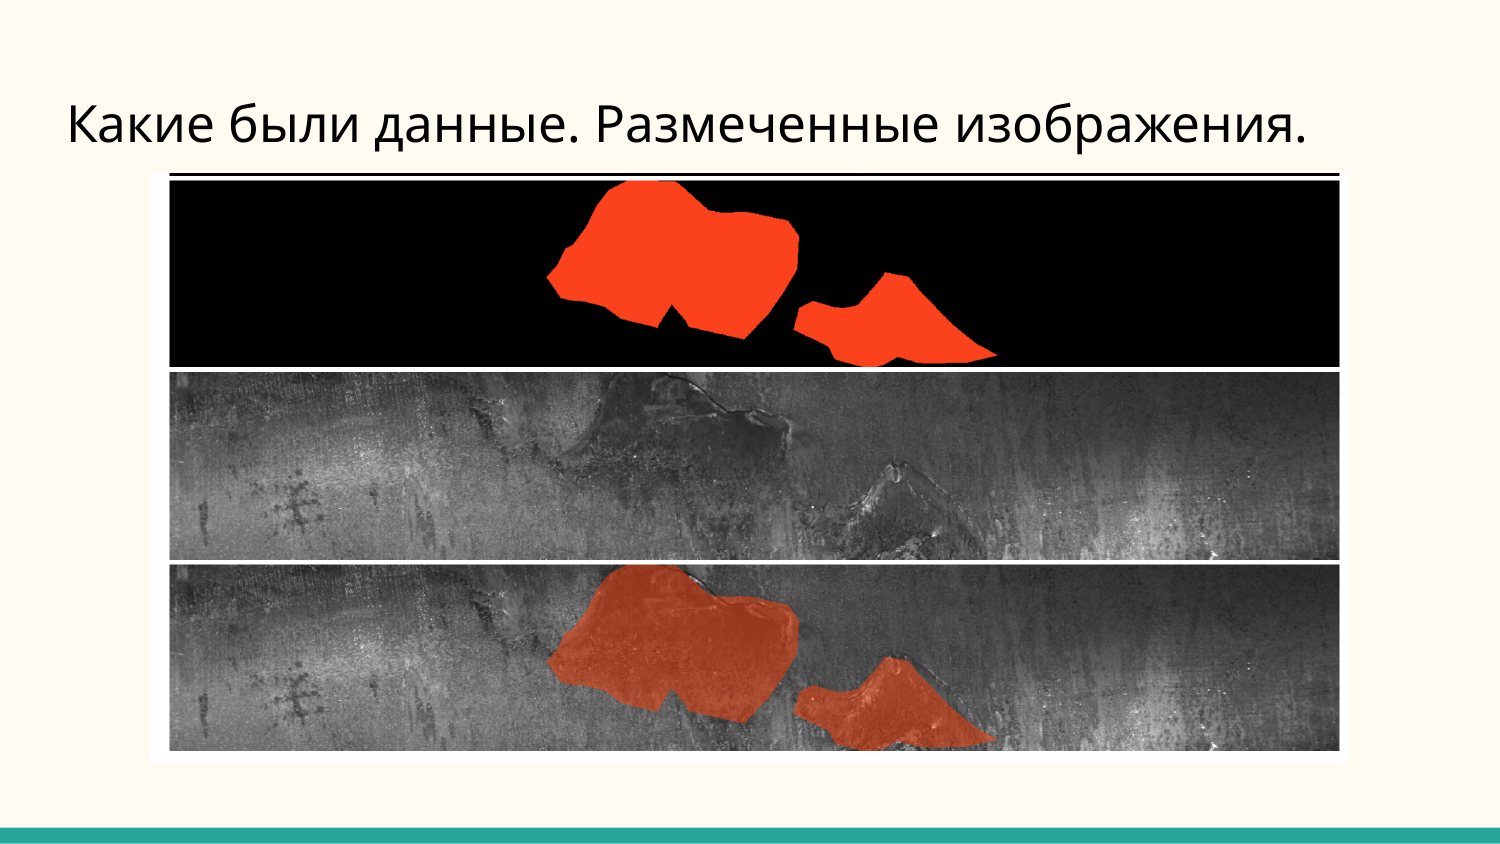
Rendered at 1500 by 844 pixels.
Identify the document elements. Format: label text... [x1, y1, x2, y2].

title Какие были данные. Размеченные изображения. [51, 72, 1449, 174]
picture [150, 173, 1350, 764]
